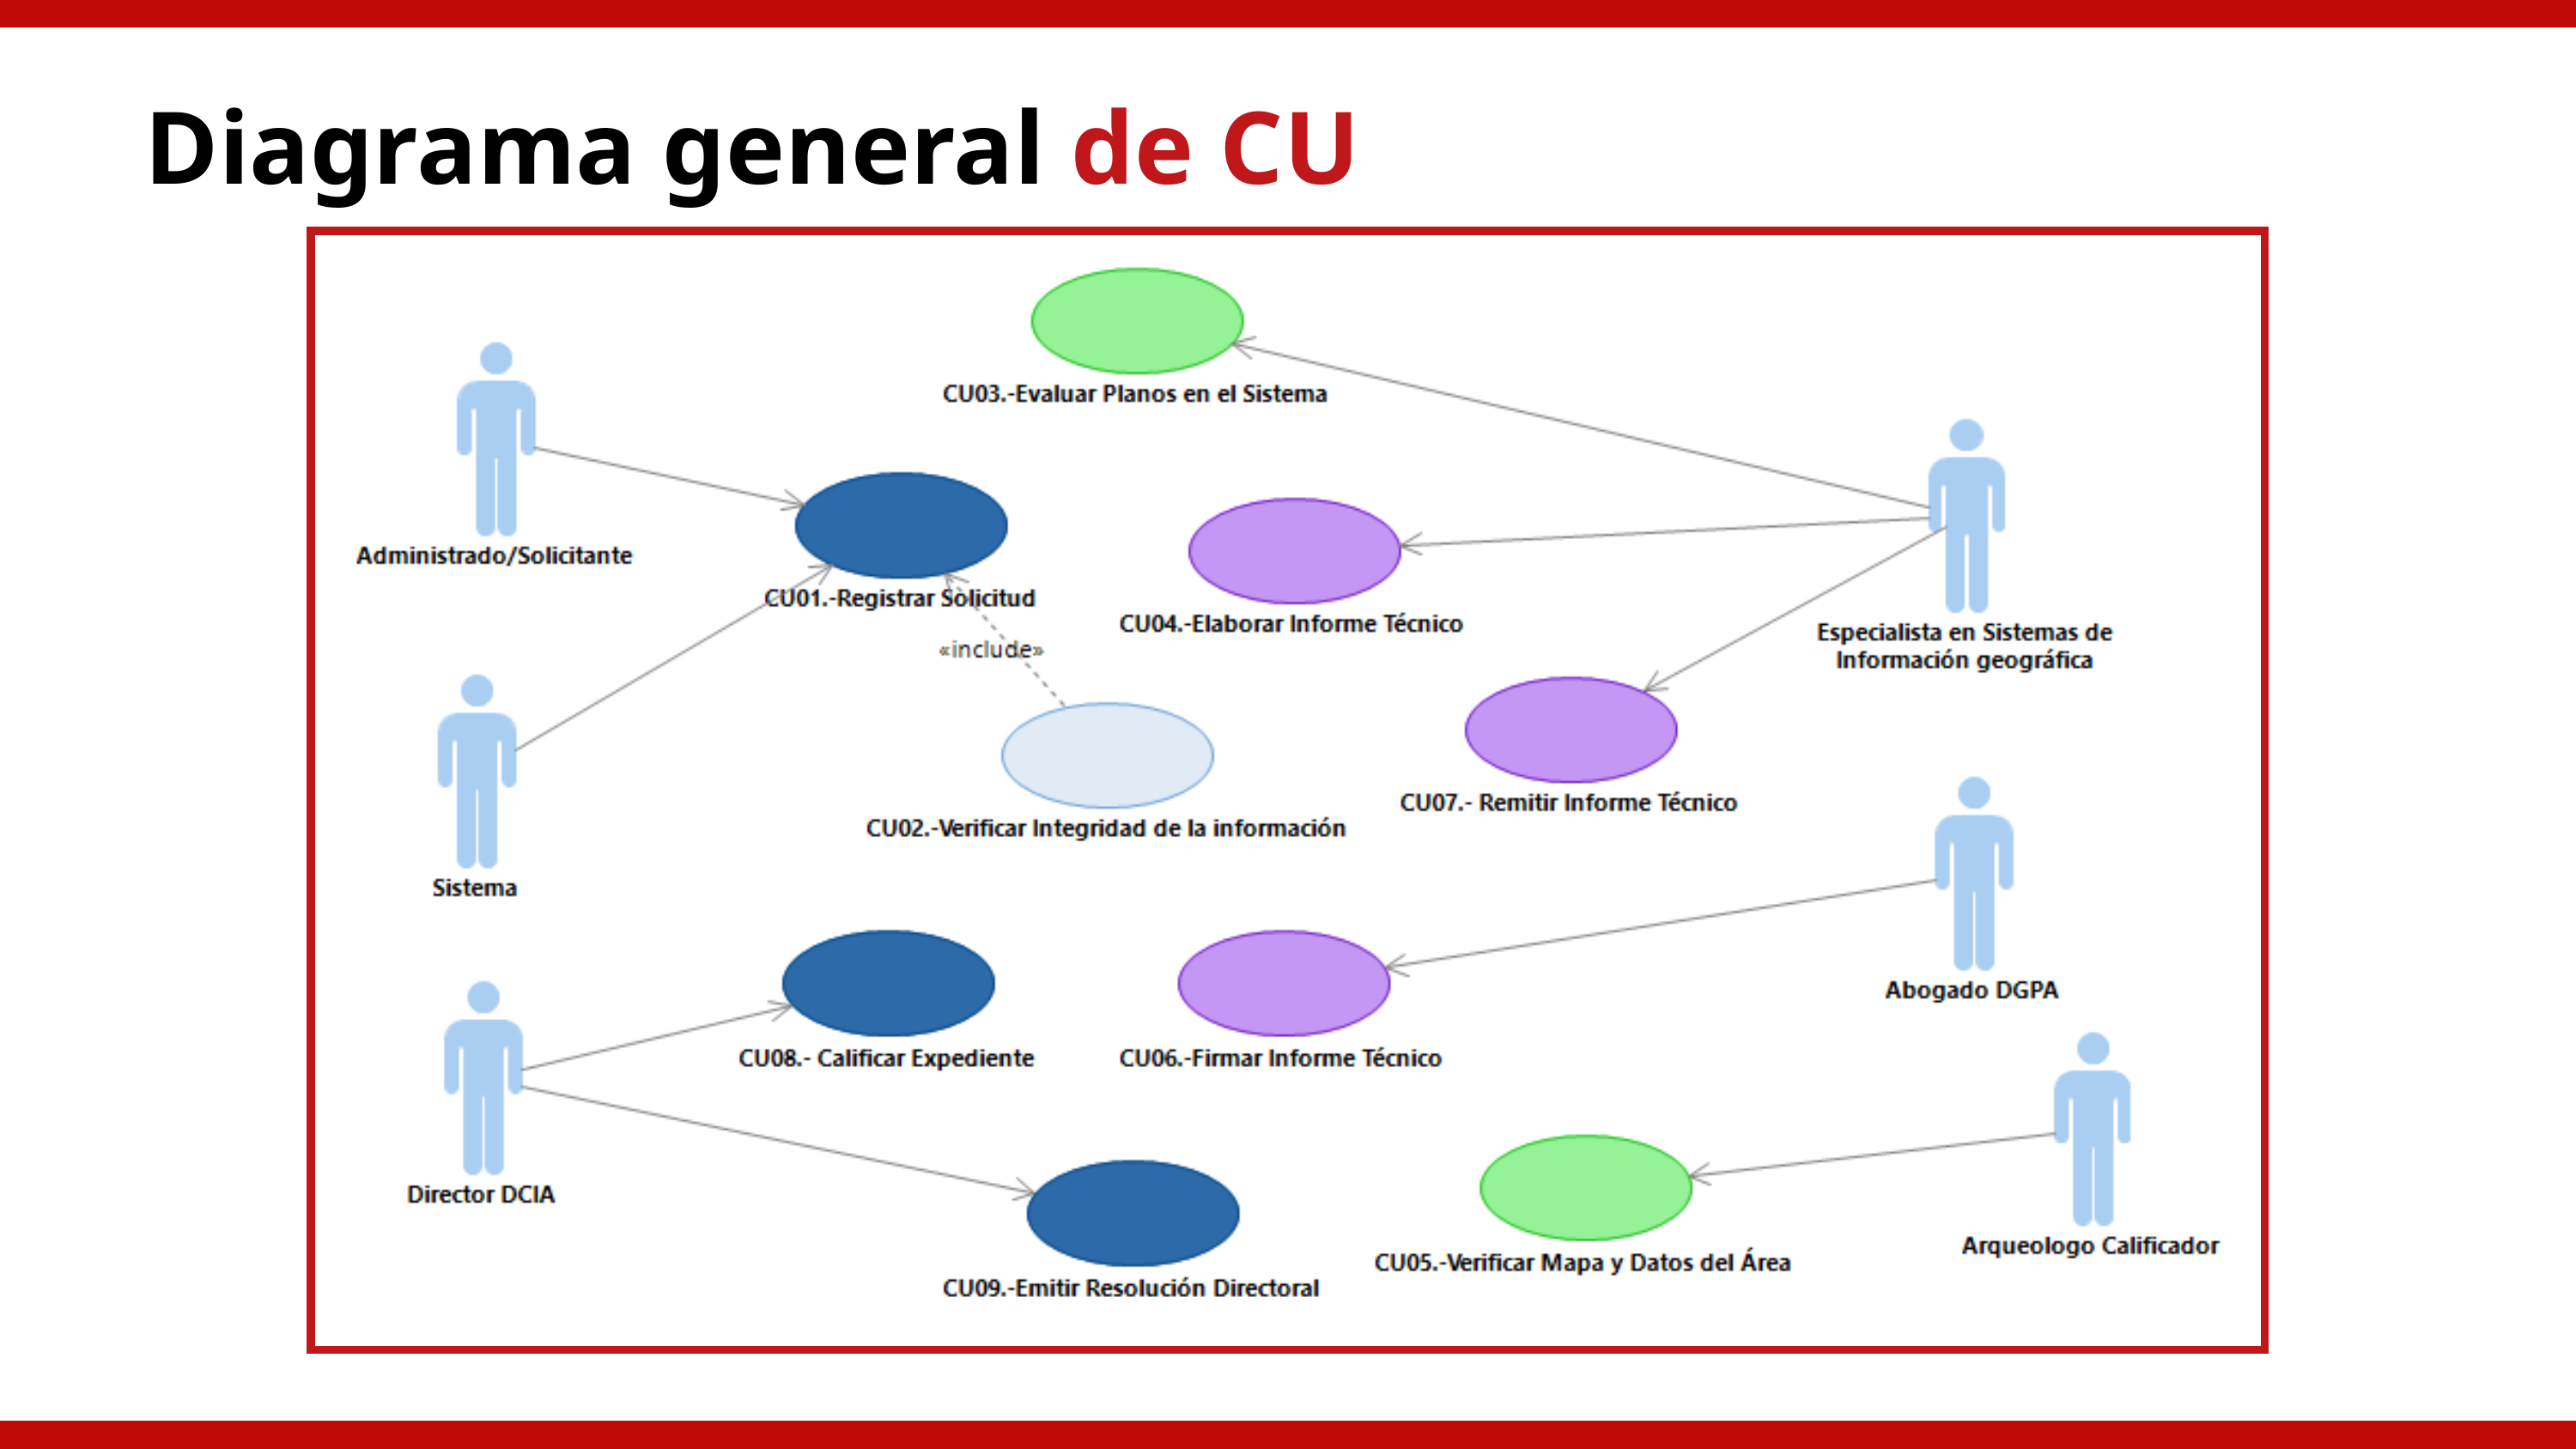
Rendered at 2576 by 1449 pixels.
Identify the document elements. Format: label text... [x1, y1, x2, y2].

text_box Diagrama general de CU [144, 83, 1556, 204]
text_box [0, 1420, 2576, 1449]
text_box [0, 0, 2576, 28]
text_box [310, 230, 2265, 1350]
